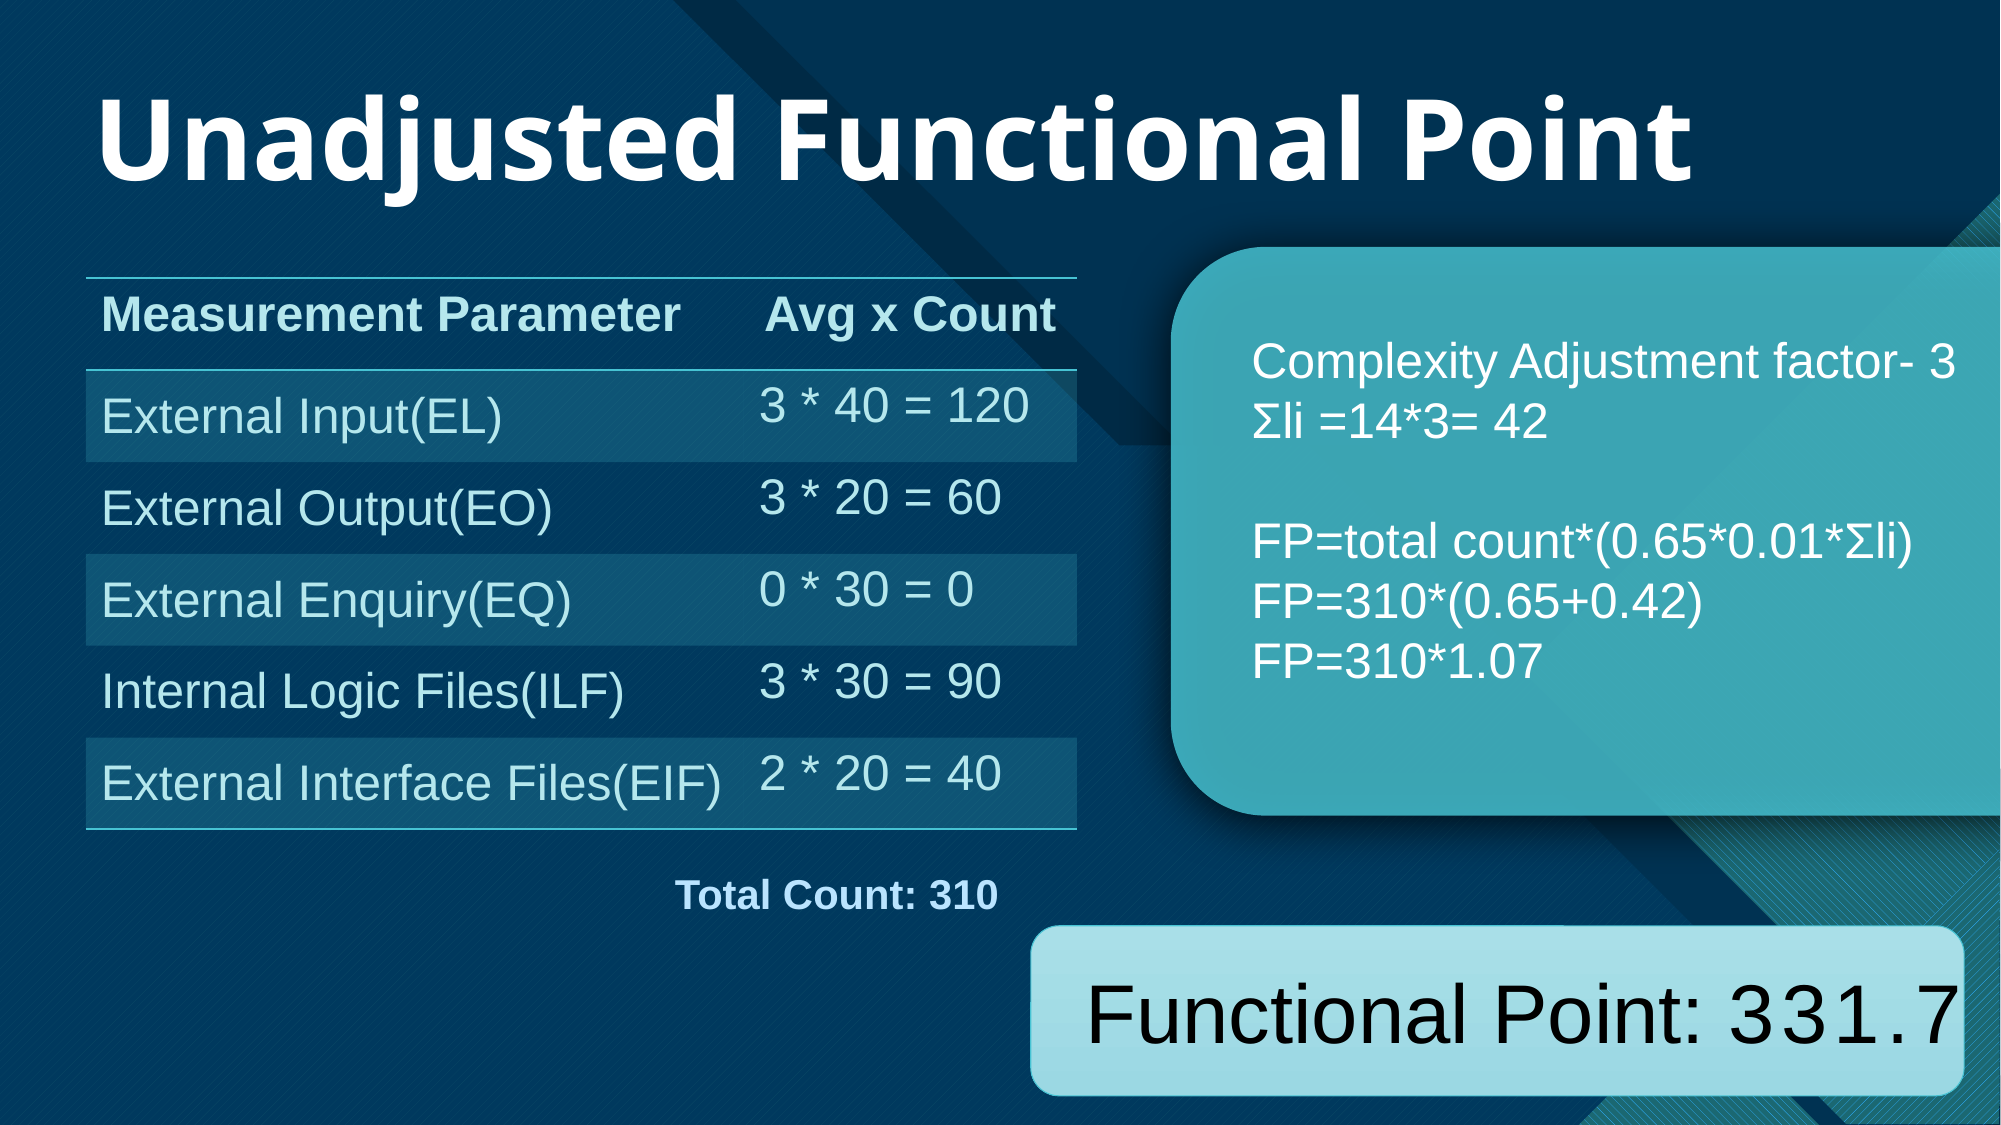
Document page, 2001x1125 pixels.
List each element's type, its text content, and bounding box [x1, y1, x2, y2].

text_box [1030, 925, 1965, 1097]
table_cell External Enquiry(EQ) [86, 554, 744, 646]
text_box Functional Point: 331.7 [1070, 952, 1978, 1068]
table_header Measurement Parameter [86, 279, 744, 369]
text_box Total Count: 310 [659, 860, 1014, 925]
table_cell 2 * 20 = 40 [744, 738, 1077, 828]
table_cell External Output(EO) [86, 462, 744, 554]
table_cell External Input(EL) [86, 371, 744, 462]
table_cell 3 * 30 = 90 [744, 646, 1077, 738]
text_box [1169, 245, 2000, 817]
table_cell External Interface Files(EIF) [86, 738, 744, 828]
table_cell 3 * 20 = 60 [744, 462, 1077, 554]
table_header Avg x Count [744, 279, 1077, 369]
table_cell 3 * 40 = 120 [744, 371, 1077, 462]
text_box Complexity Adjustment factor- 3 Σli =14*3= 42 FP=total count*(0.65*0.01*Σli) FP=310*(0.65+0.42) FP=310*1.07 [1236, 321, 1983, 697]
table_cell Internal Logic Files(ILF) [86, 646, 744, 738]
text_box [1871, 867, 1983, 925]
table_cell 0 * 30 = 0 [744, 554, 1077, 646]
title Unadjusted Functional Point [78, 71, 1767, 213]
text_box [513, 662, 521, 723]
